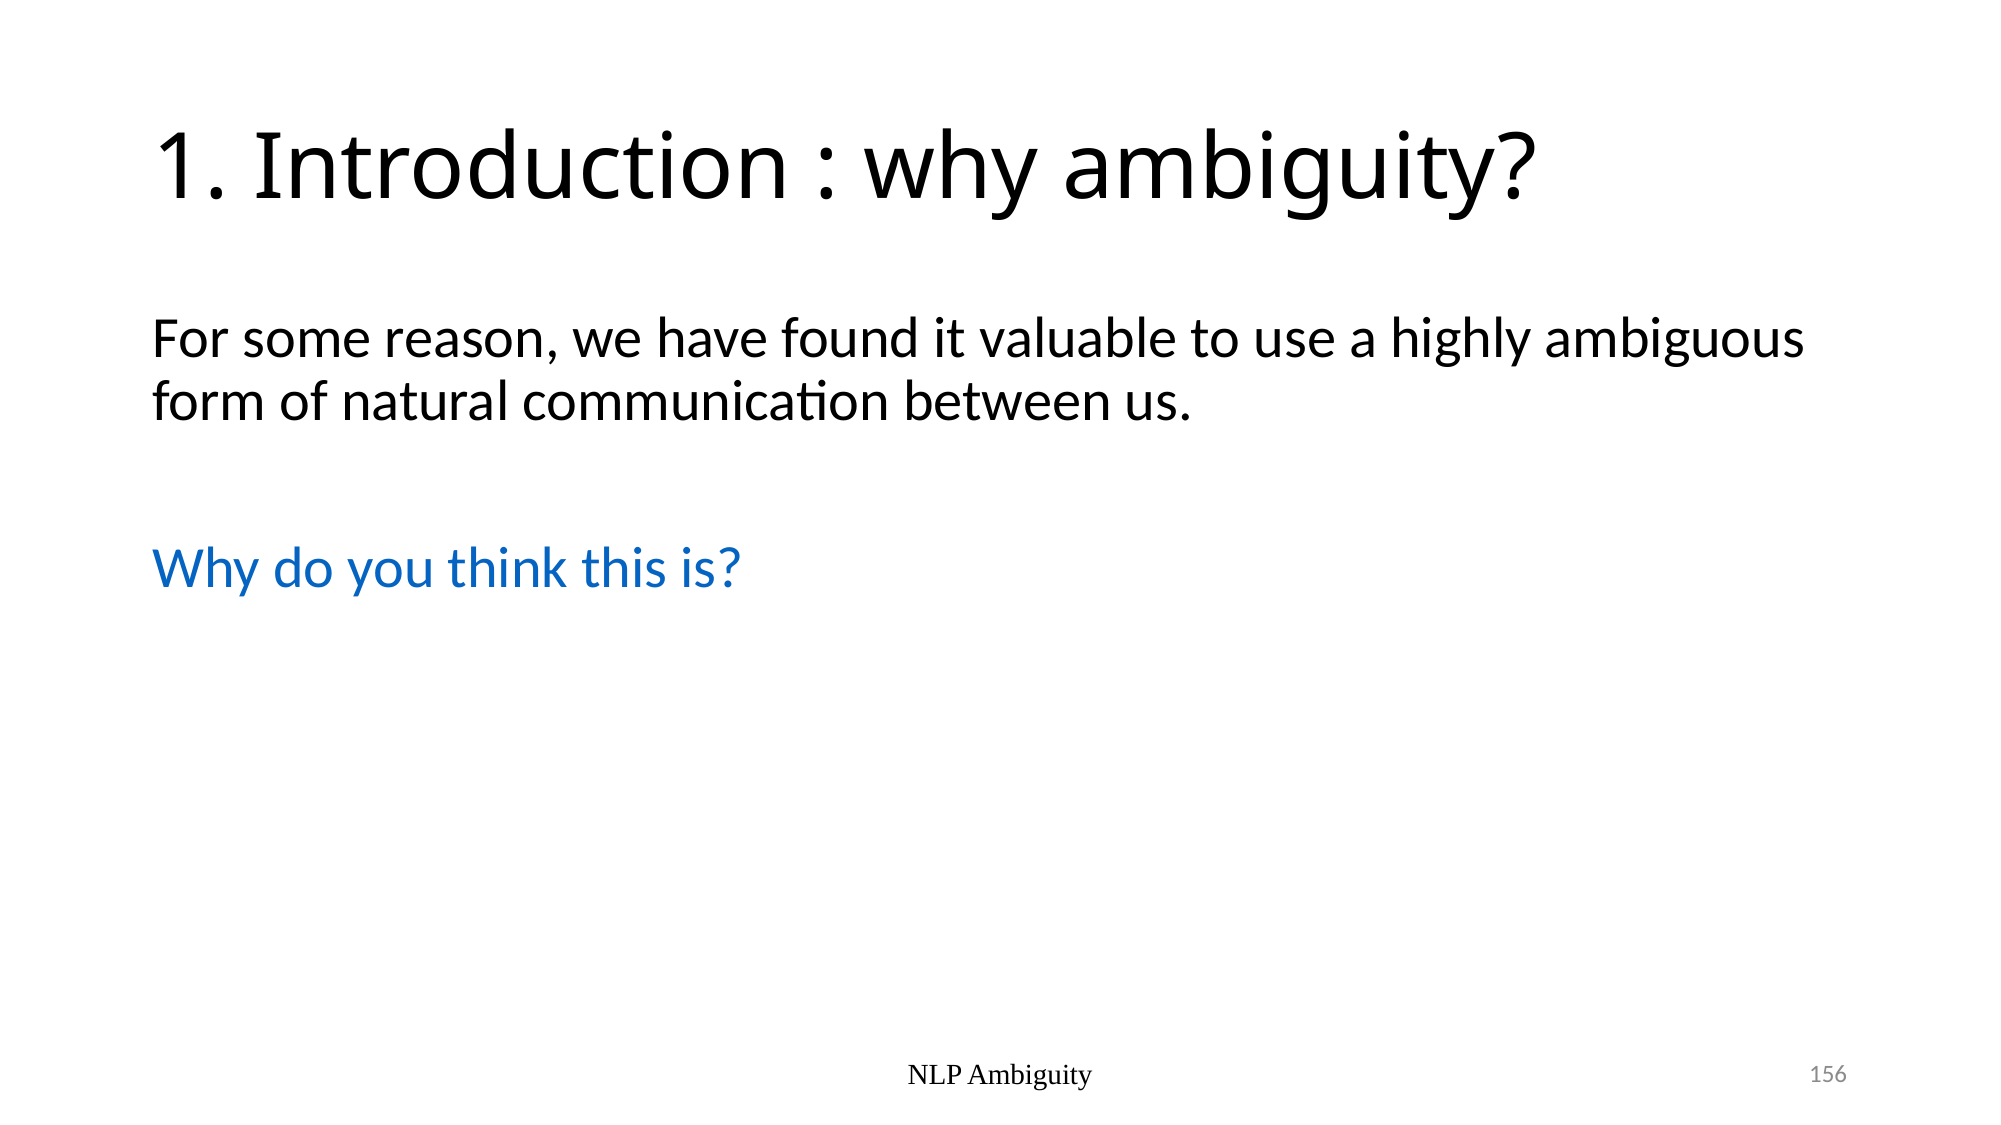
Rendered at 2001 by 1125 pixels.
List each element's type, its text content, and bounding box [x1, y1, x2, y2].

list For some reason, we have found it valuable to use a highly ambiguous form of natural communication between us. Why do you think this is? [137, 299, 1863, 1014]
title 1. Introduction : why ambiguity? [137, 59, 1863, 278]
footer NLP Ambiguity [662, 1042, 1338, 1103]
slide_number 156 [1412, 1042, 1863, 1103]
